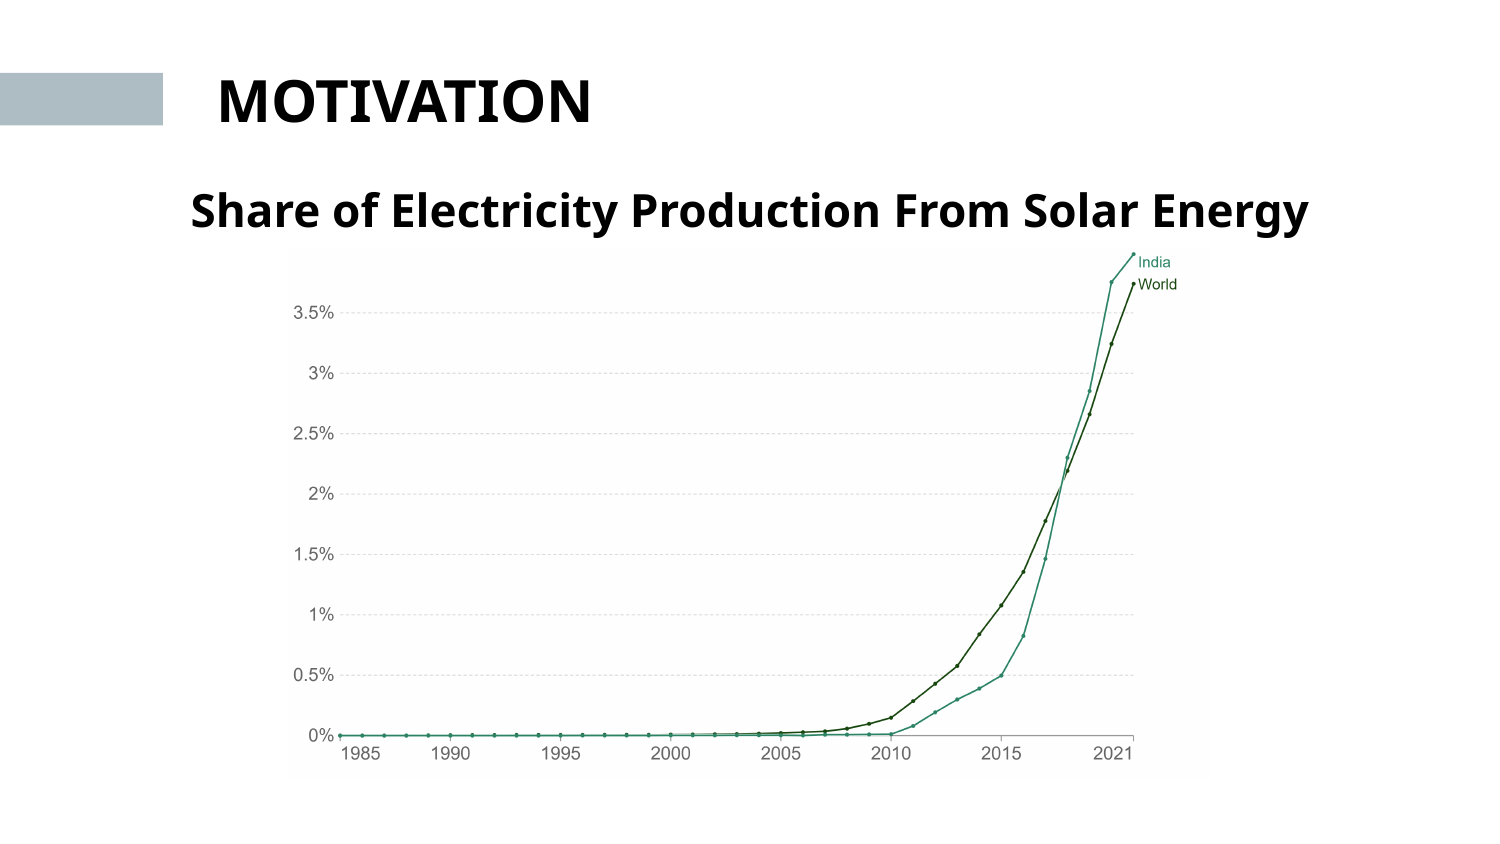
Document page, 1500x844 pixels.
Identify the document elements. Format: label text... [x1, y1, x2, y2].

text_box [0, 71, 165, 127]
text_box MOTIVATION [201, 90, 1500, 109]
picture [288, 248, 1212, 780]
text_box Share of Electricity Production From Solar Energy [71, 199, 1429, 218]
